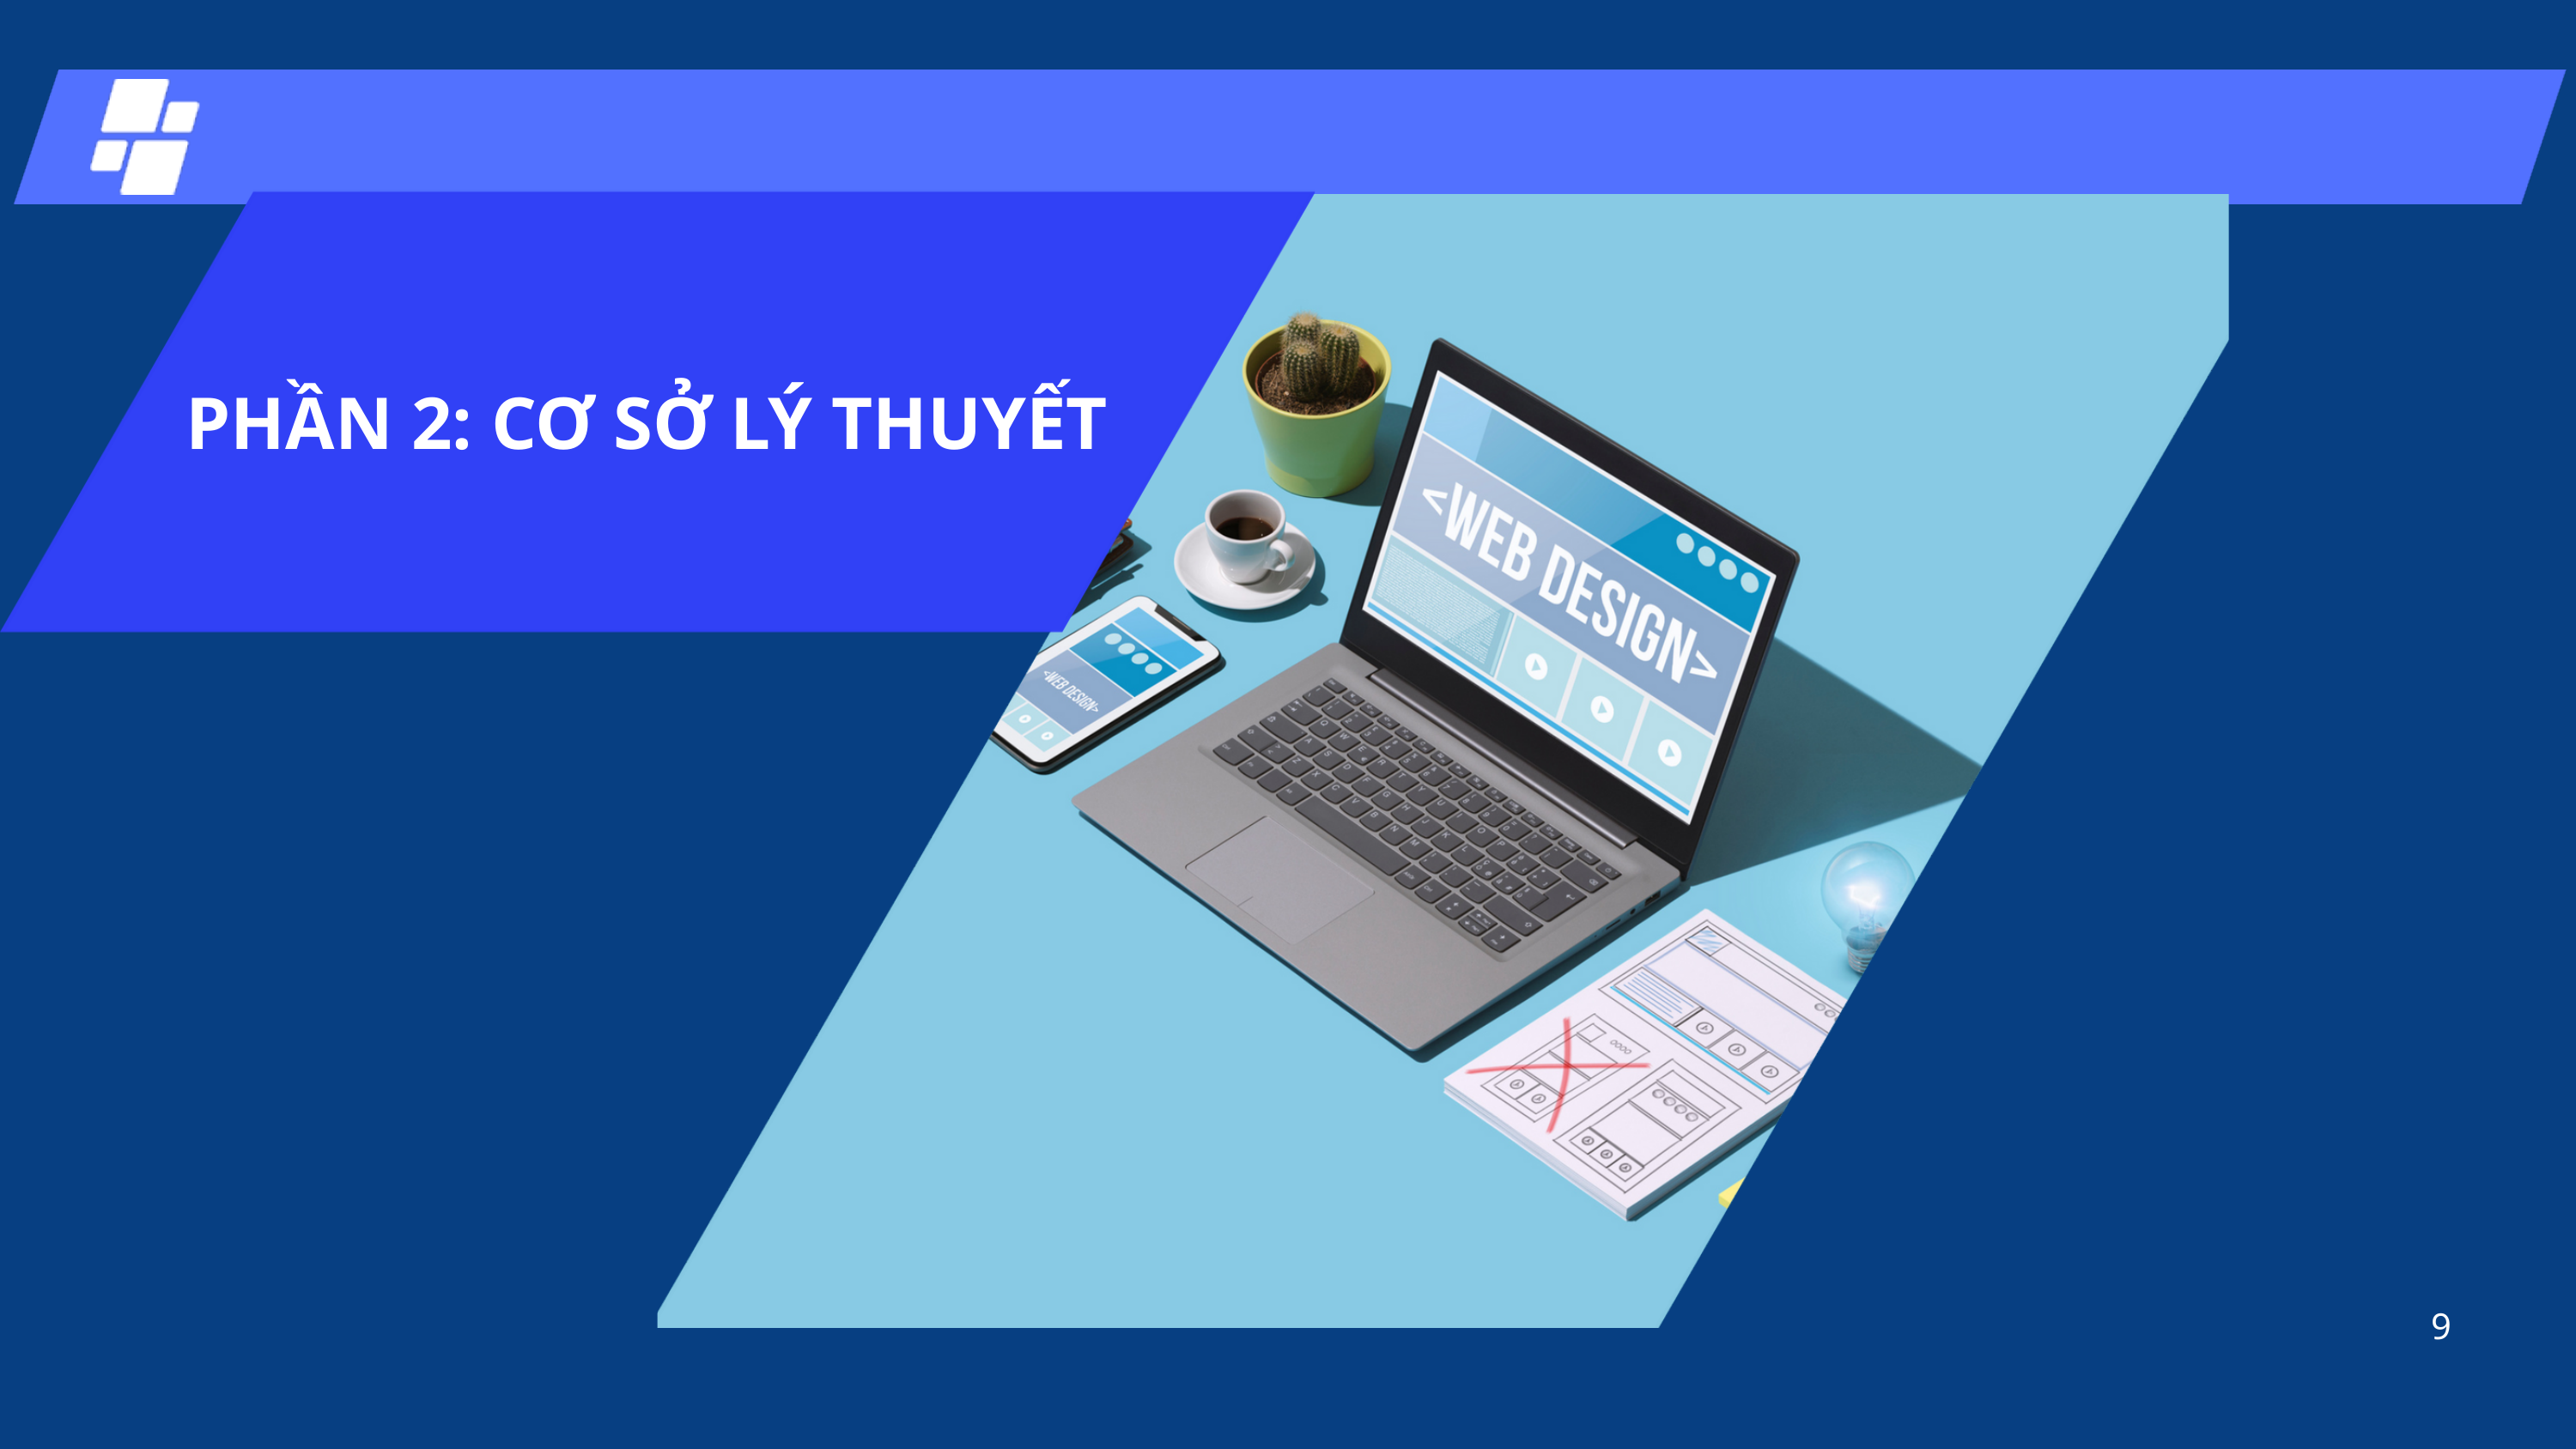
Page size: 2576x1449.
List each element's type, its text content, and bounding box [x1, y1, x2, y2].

text_box [90, 79, 200, 144]
text_box PHẦN 2: CƠ SỞ LÝ THUYẾT [144, 363, 1150, 464]
text_box [0, 144, 1315, 952]
text_box 9 [2431, 1296, 2452, 1348]
text_box [657, 194, 2229, 1328]
text_box [0, 70, 2576, 204]
